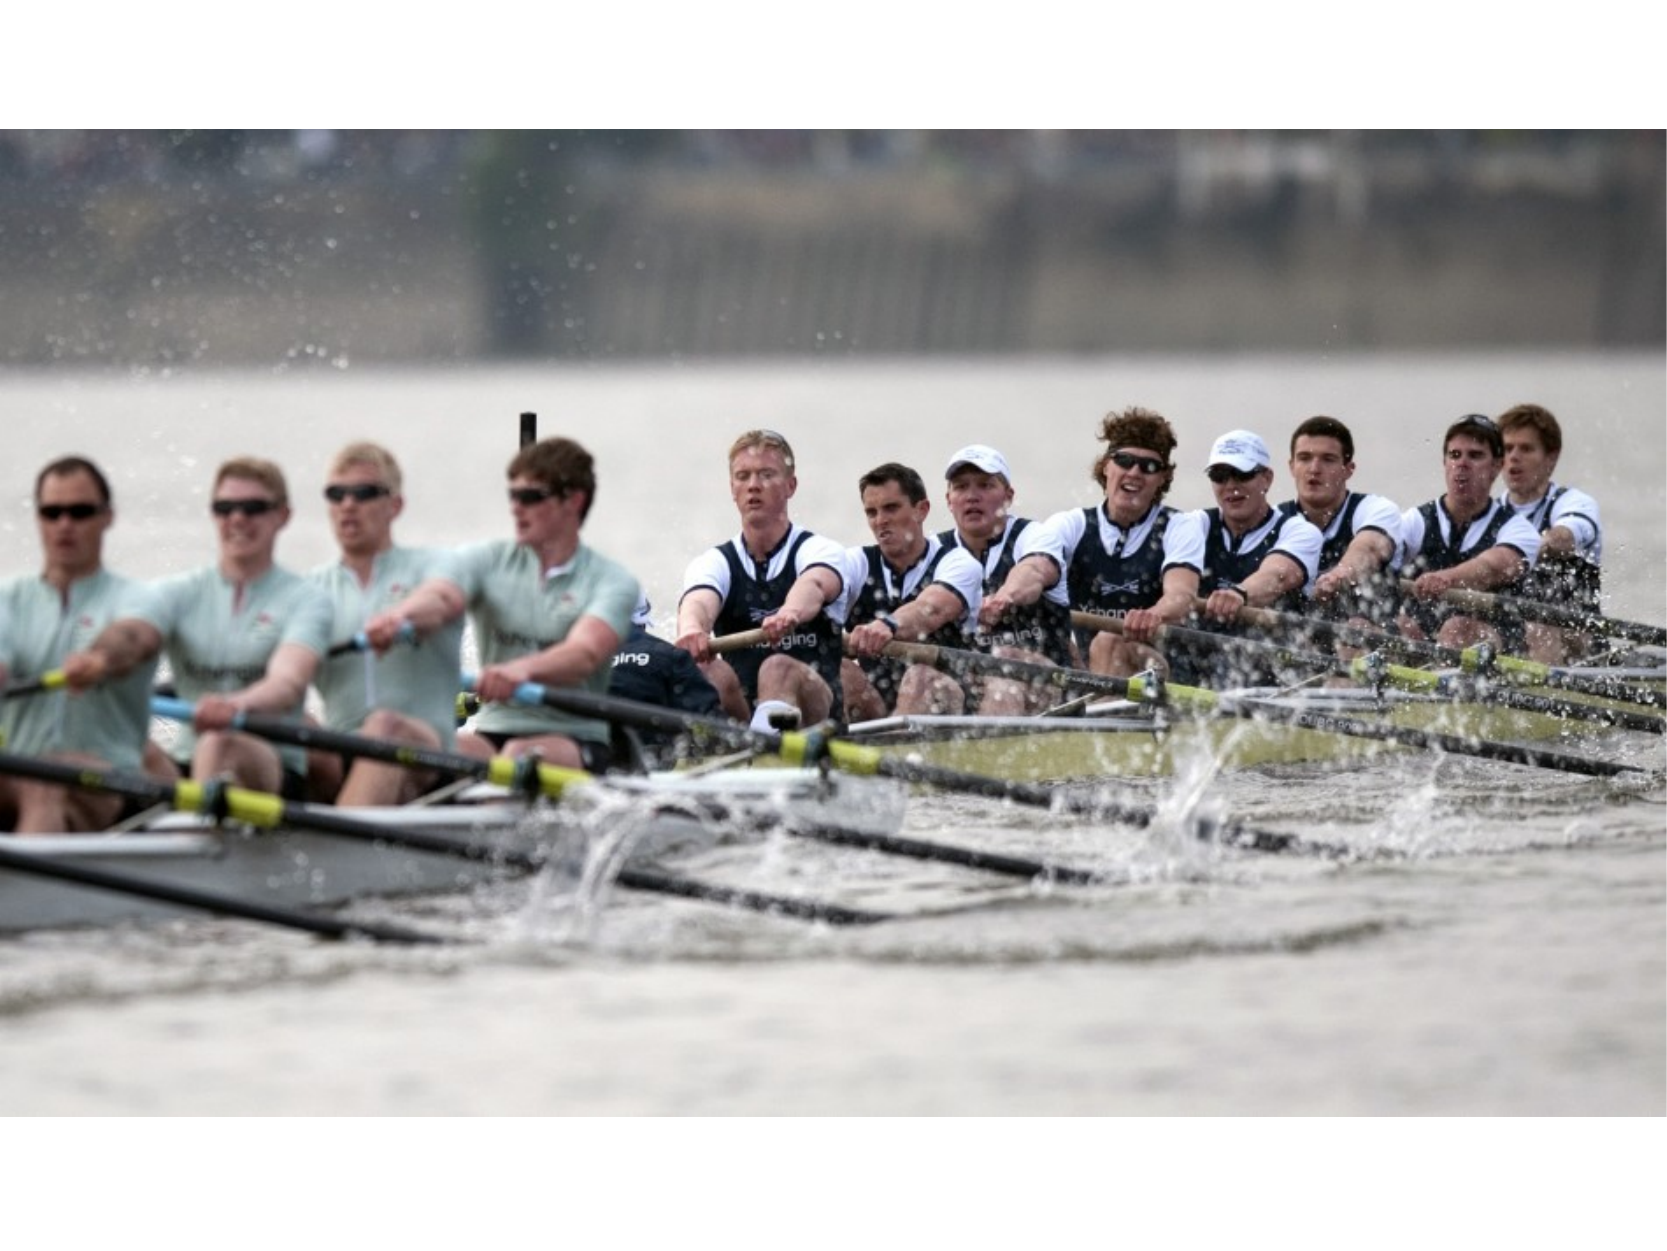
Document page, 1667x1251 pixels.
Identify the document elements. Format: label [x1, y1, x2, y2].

picture [0, 128, 1667, 1118]
